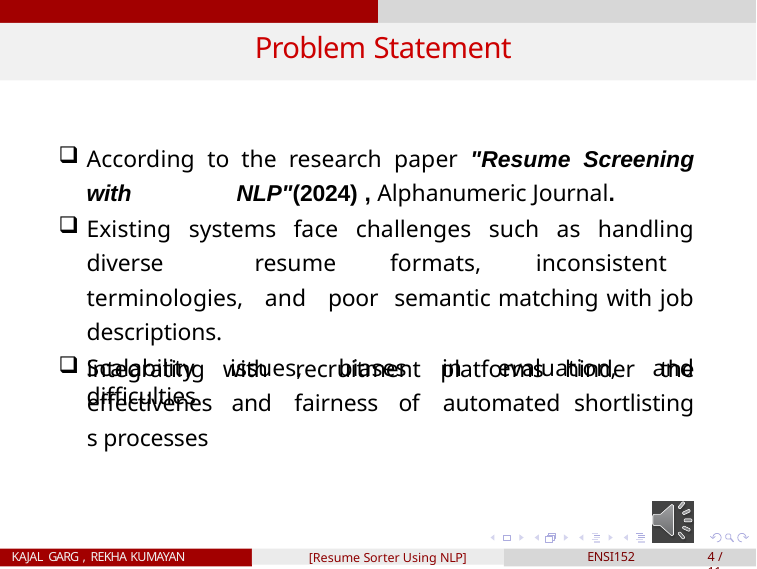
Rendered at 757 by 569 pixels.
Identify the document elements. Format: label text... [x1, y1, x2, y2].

text_box [503, 548, 705, 567]
text_box According to the research paper "Resume Screening with NLP"(2024) , Alphanumeric Journal. Existing systems face challenges such as handling diverse resume formats, inconsistent terminologies, and poor semantic matching with job descriptions. Scalability issues, biases in evaluation, and difficulties [56, 135, 696, 409]
title Problem Statement [181, 27, 610, 125]
text_box with recruitment platforms hinder the and fairness of automated shortlisting [222, 345, 696, 417]
text_box KAJAL GARG , REKHA KUMAYAN [9, 546, 199, 564]
text_box [Resume Sorter Using NLP] [251, 548, 504, 565]
text_box [740, 548, 756, 567]
text_box integrating effectiveness processes [84, 345, 220, 451]
text_box ENSI152 [585, 546, 638, 564]
picture [650, 499, 696, 544]
text_box 4 / 11 [705, 546, 740, 569]
text_box [0, 22, 756, 81]
text_box [0, 548, 252, 567]
